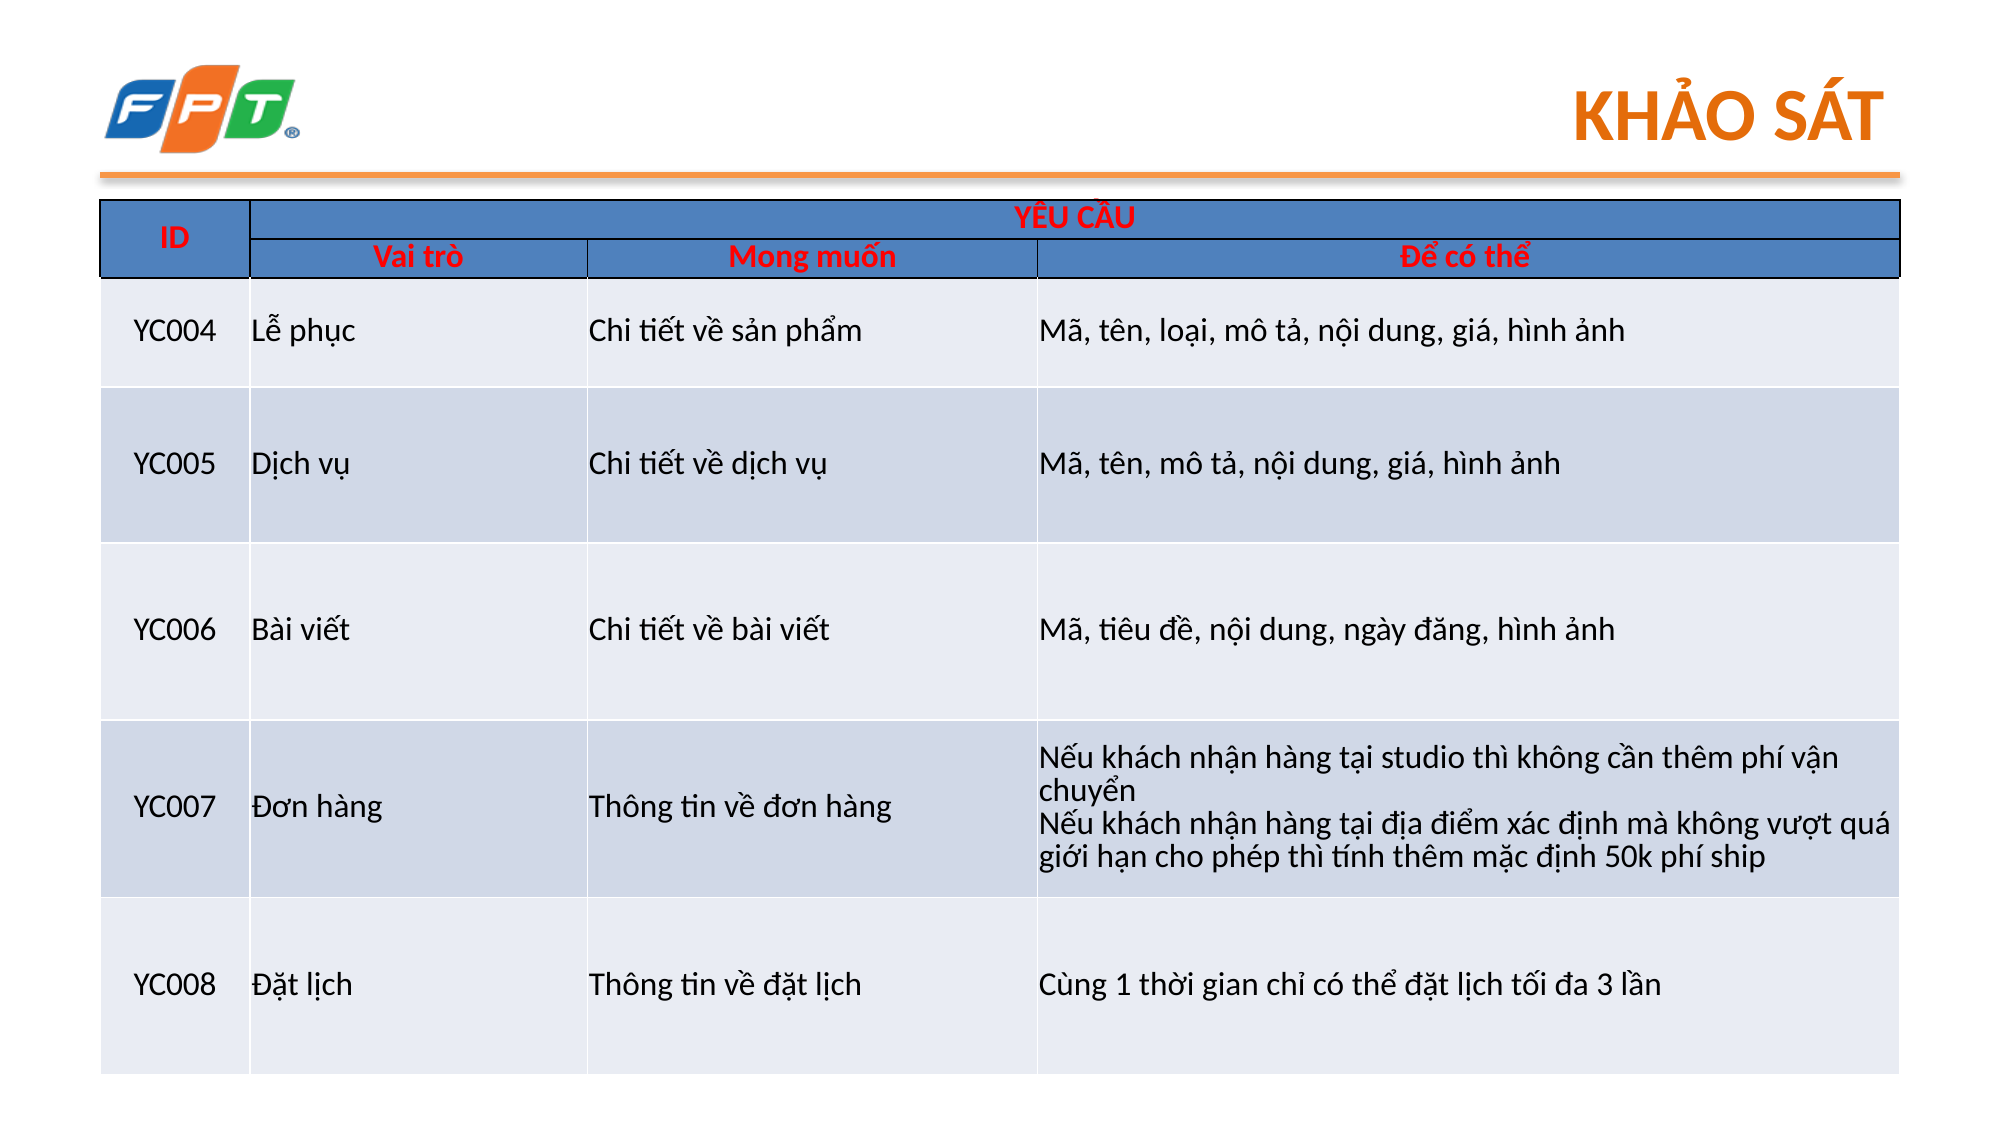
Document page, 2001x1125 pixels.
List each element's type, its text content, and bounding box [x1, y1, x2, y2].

table_cell Đơn hàng [251, 721, 587, 897]
table_cell YC008 [101, 898, 249, 1074]
table_cell Thông tin về đặt lịch [588, 898, 1037, 1074]
table_header ID [101, 201, 249, 277]
table_cell Chi tiết về bài viết [588, 544, 1037, 719]
table_header YÊU CẦU [251, 201, 1899, 238]
picture [66, 62, 334, 157]
table_cell Mã, tiêu đề, nội dung, ngày đăng, hình ảnh [1038, 544, 1899, 719]
table_cell Để có thể [1038, 240, 1899, 277]
table_cell Mã, tên, mô tả, nội dung, giá, hình ảnh [1038, 388, 1899, 542]
table_cell Mong muốn [588, 240, 1037, 277]
table_cell YC006 [101, 544, 249, 719]
table_cell Đặt lịch [251, 898, 587, 1074]
table_cell YC005 [101, 388, 249, 542]
table_cell Lễ phục [251, 279, 587, 386]
table_cell Nếu khách nhận hàng tại studio thì không cần thêm phí vận chuyển Nếu khách nhận hàng tại địa điểm xác định mà không vượt quá giới hạn cho phép thì tính thêm mặc định 50k phí ship [1038, 721, 1899, 897]
table_cell Bài viết [251, 544, 587, 719]
table_cell Thông tin về đơn hàng [588, 721, 1037, 897]
table_cell Chi tiết về dịch vụ [588, 388, 1037, 542]
table_cell Chi tiết về sản phẩm [588, 279, 1037, 386]
table_cell Mã, tên, loại, mô tả, nội dung, giá, hình ảnh [1038, 279, 1899, 386]
table_cell YC004 [101, 279, 249, 386]
table_cell YC007 [101, 721, 249, 897]
title Khảo sát [349, 24, 1901, 163]
table_cell Cùng 1 thời gian chỉ có thể đặt lịch tối đa 3 lần [1038, 898, 1899, 1074]
table_cell Dịch vụ [251, 388, 587, 542]
table_cell Vai trò [251, 240, 587, 277]
